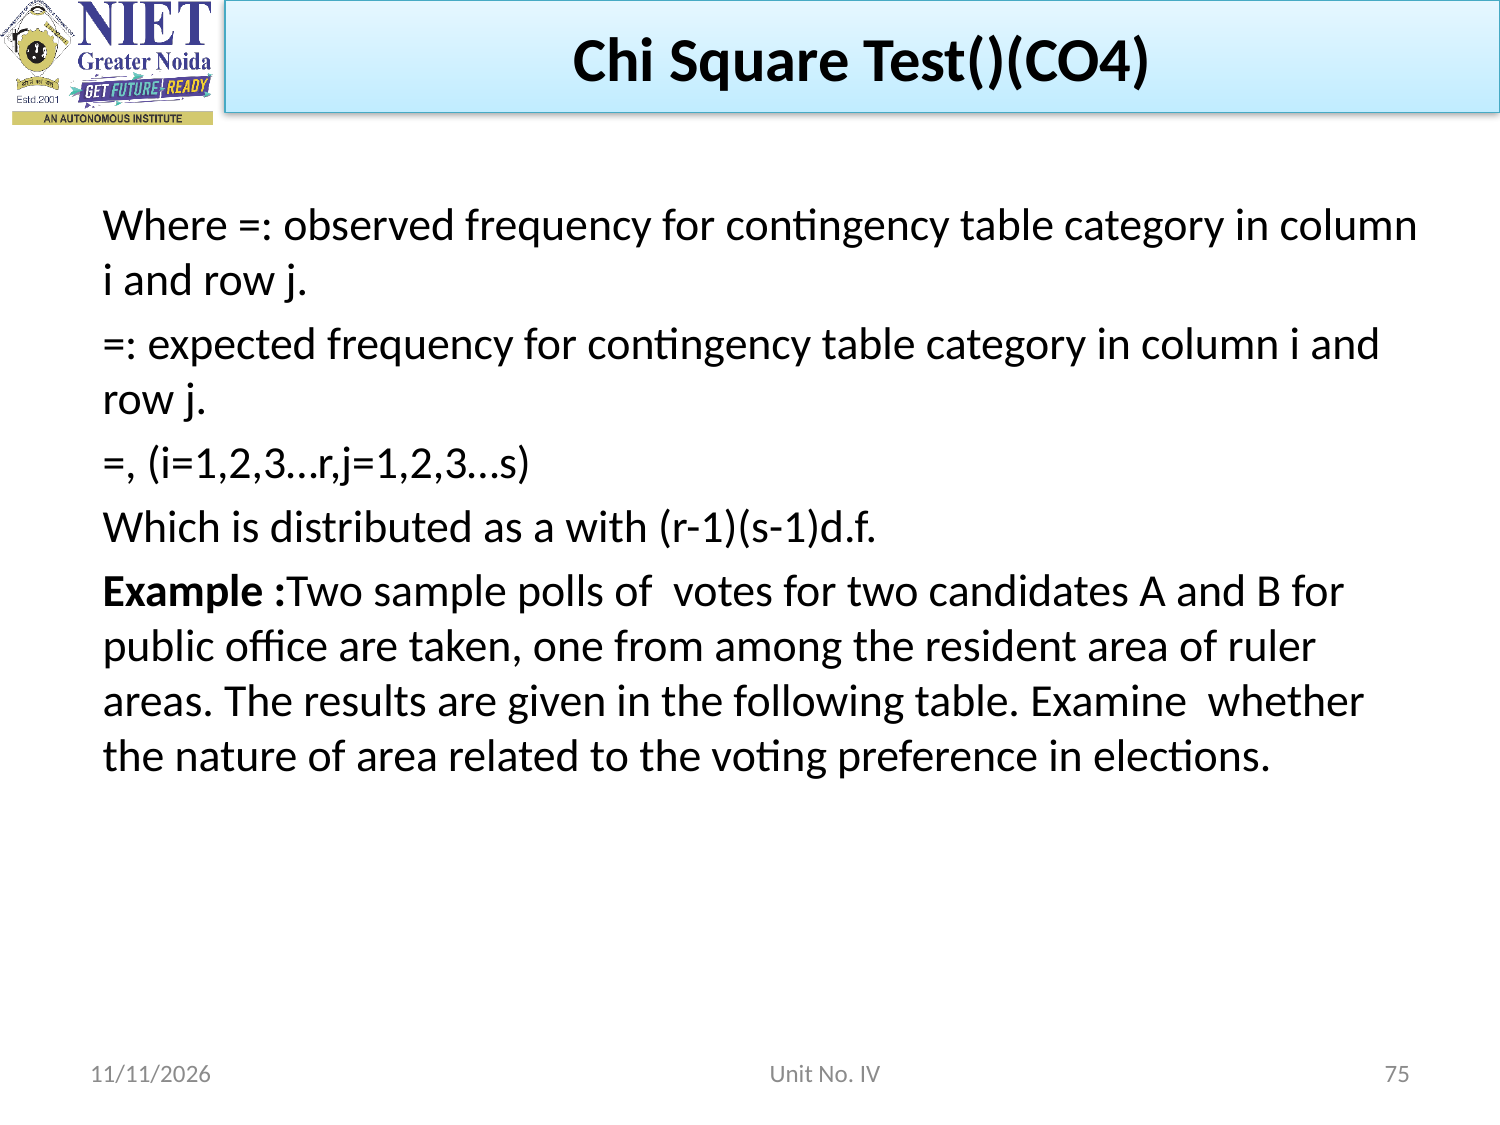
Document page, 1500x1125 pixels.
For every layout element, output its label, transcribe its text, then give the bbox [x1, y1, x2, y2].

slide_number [75, 1042, 412, 1103]
picture [0, 0, 213, 125]
footer Unit No. IV [412, 1042, 1074, 1103]
slide_number 75 [1074, 1042, 1425, 1103]
